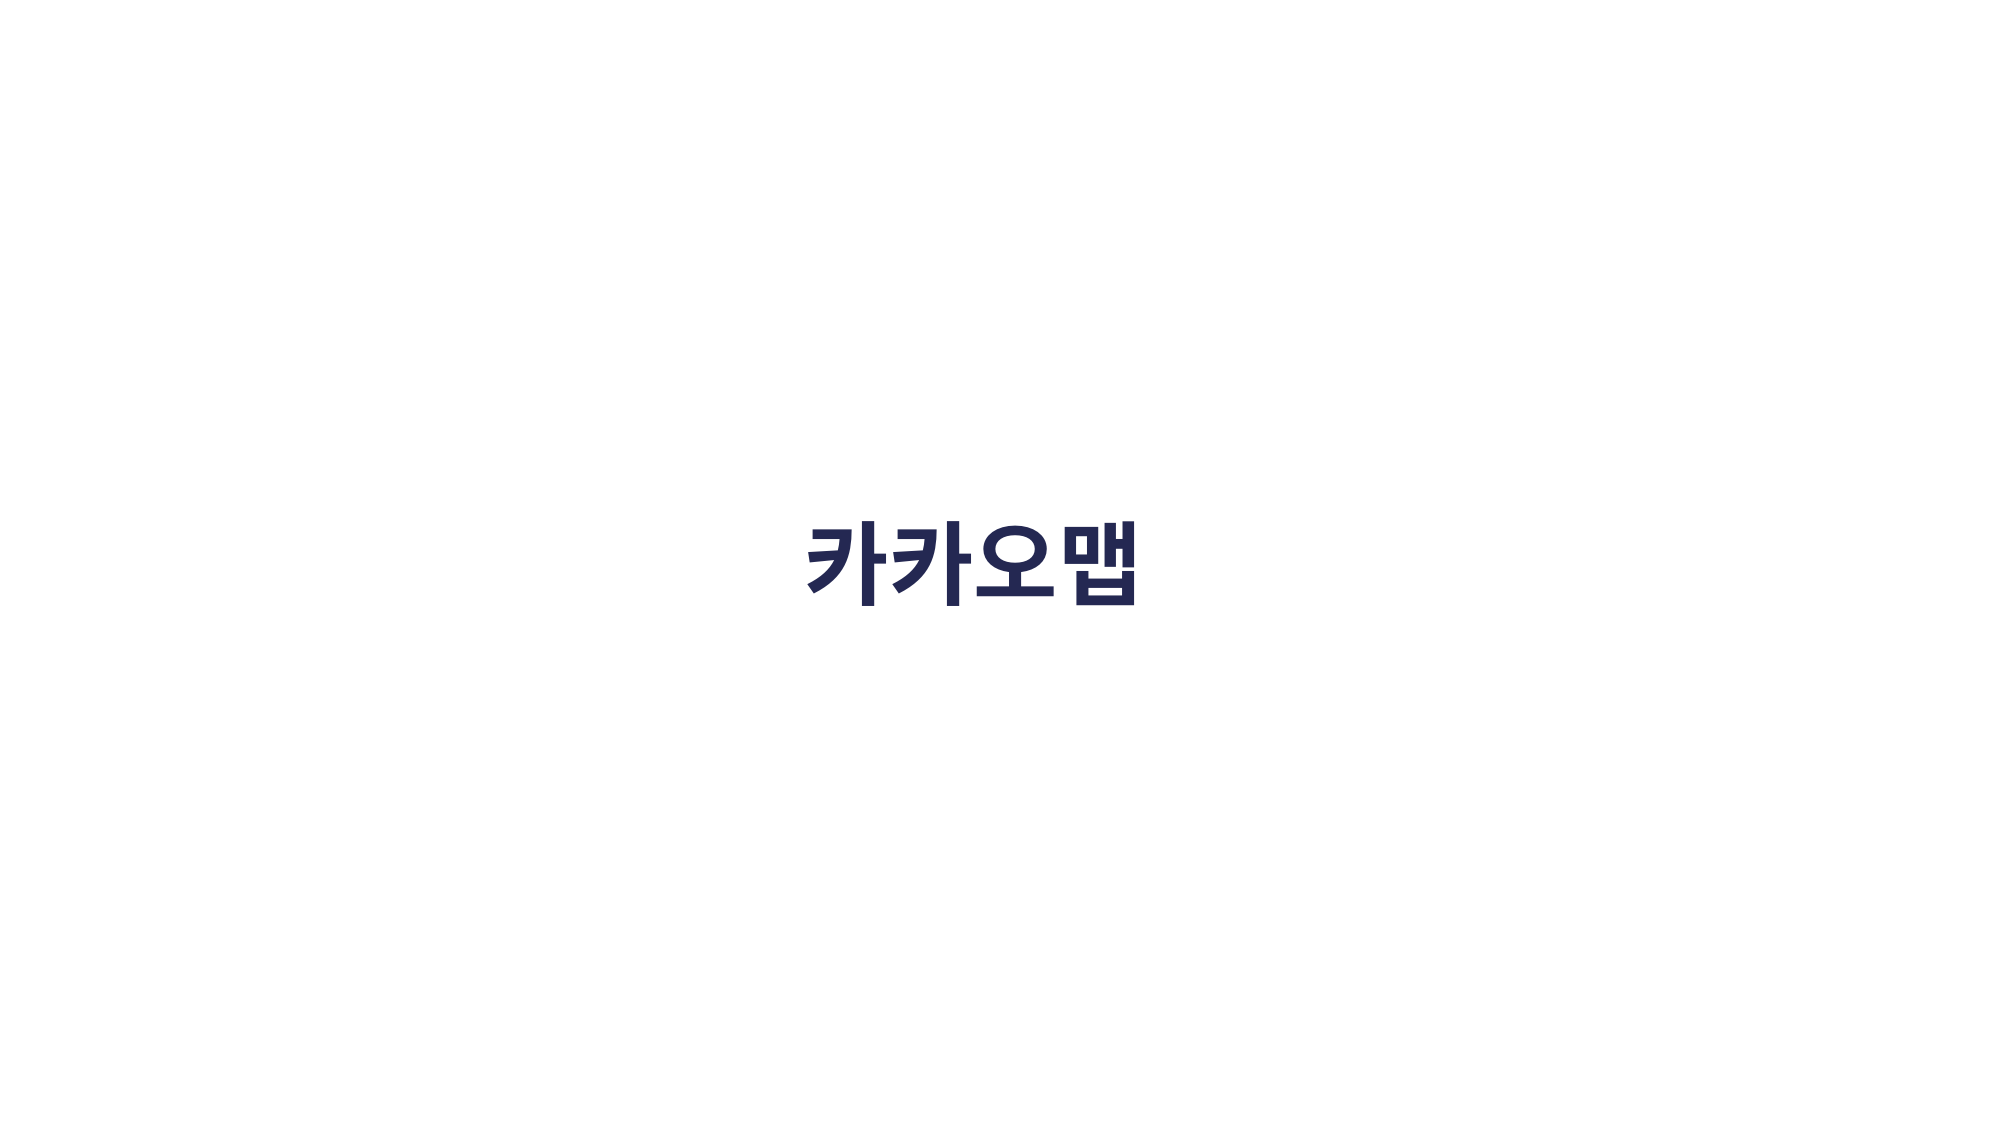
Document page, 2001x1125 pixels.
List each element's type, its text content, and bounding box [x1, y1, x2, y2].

text_box 카카오맵 [790, 499, 1738, 624]
